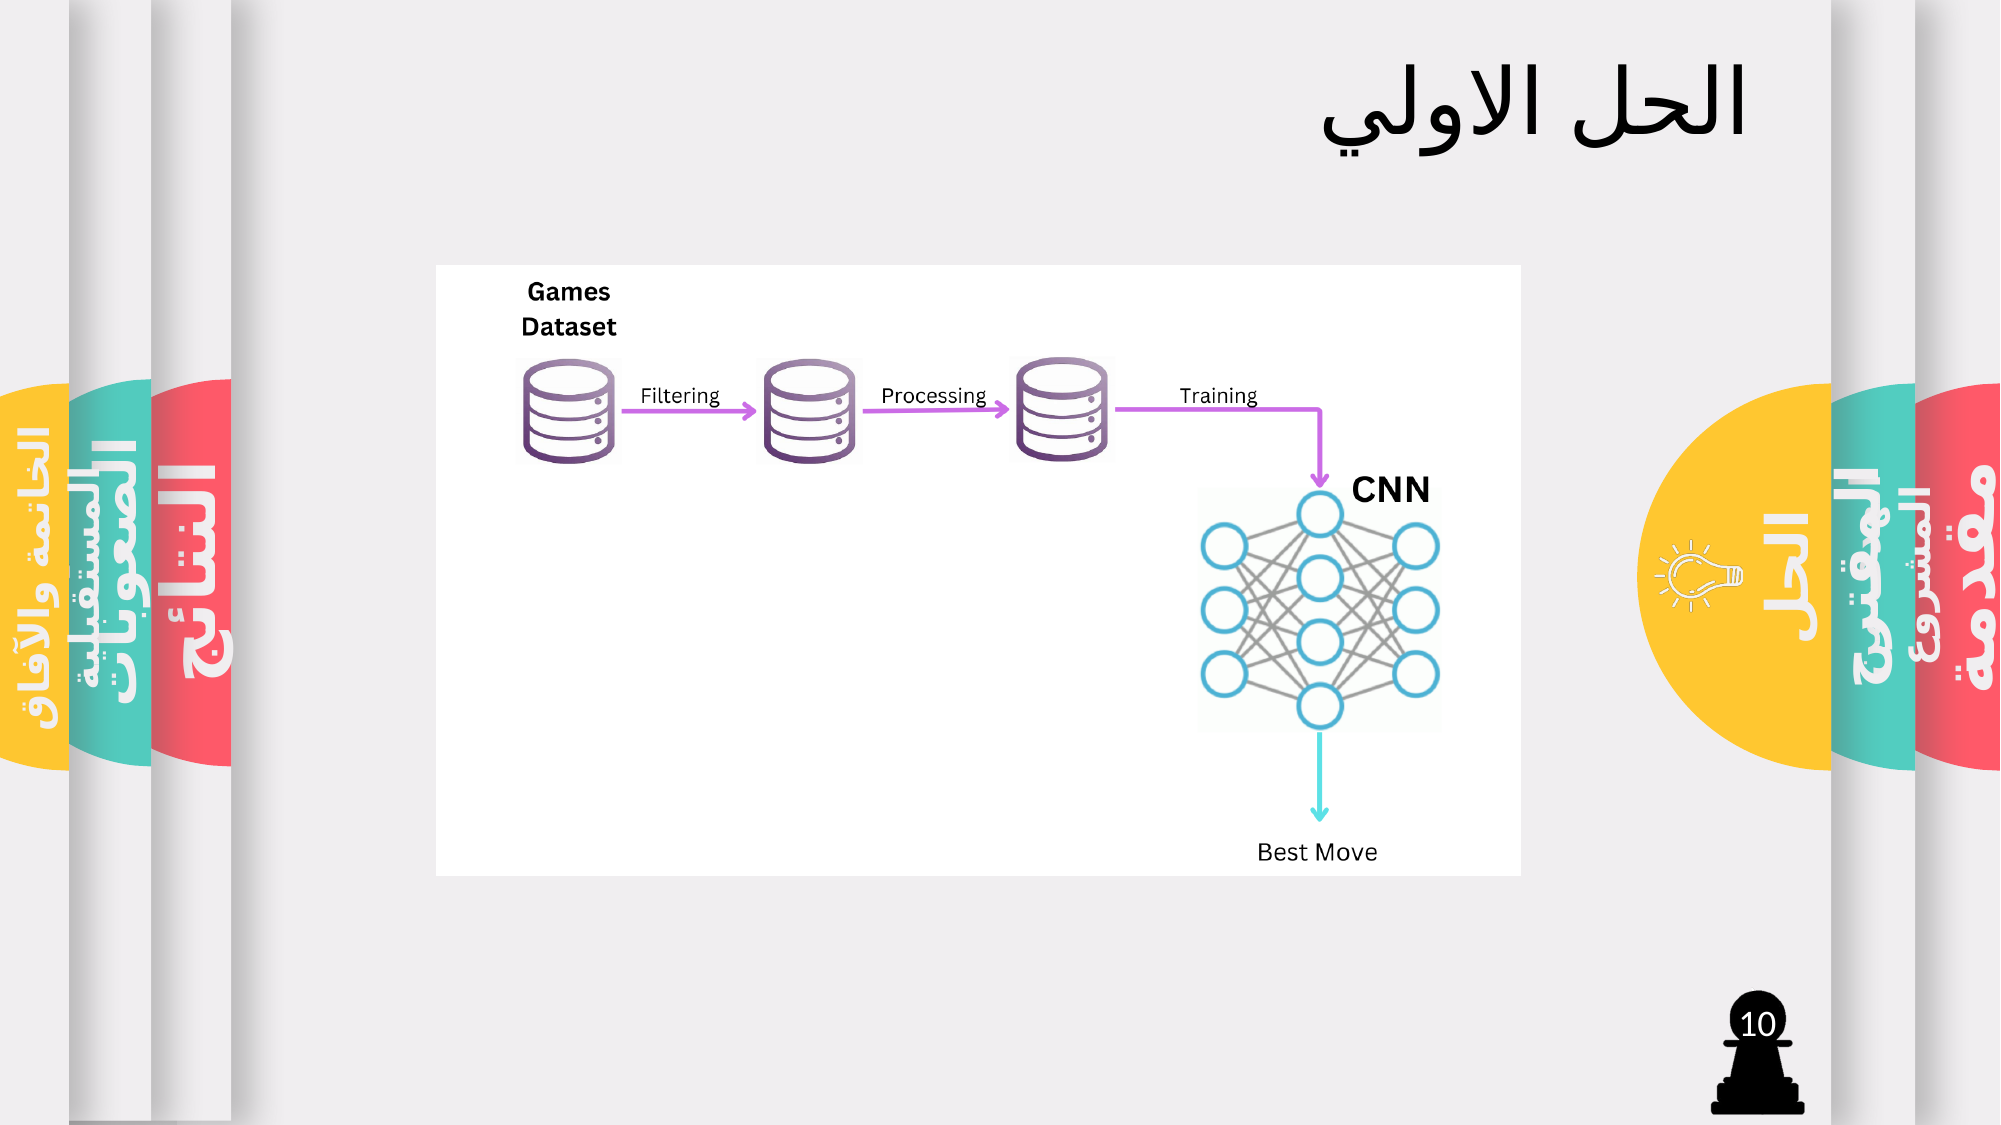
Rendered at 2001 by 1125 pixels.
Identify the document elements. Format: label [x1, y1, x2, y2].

text_box [1832, 0, 1916, 1125]
text_box [177, 0, 1832, 1125]
picture [436, 265, 1521, 876]
text_box [0, 0, 69, 1125]
text_box [69, 1121, 177, 1125]
text_box [1916, 0, 2000, 1125]
text_box [152, 0, 240, 1121]
picture [1695, 984, 1820, 1120]
text_box [69, 0, 152, 1121]
